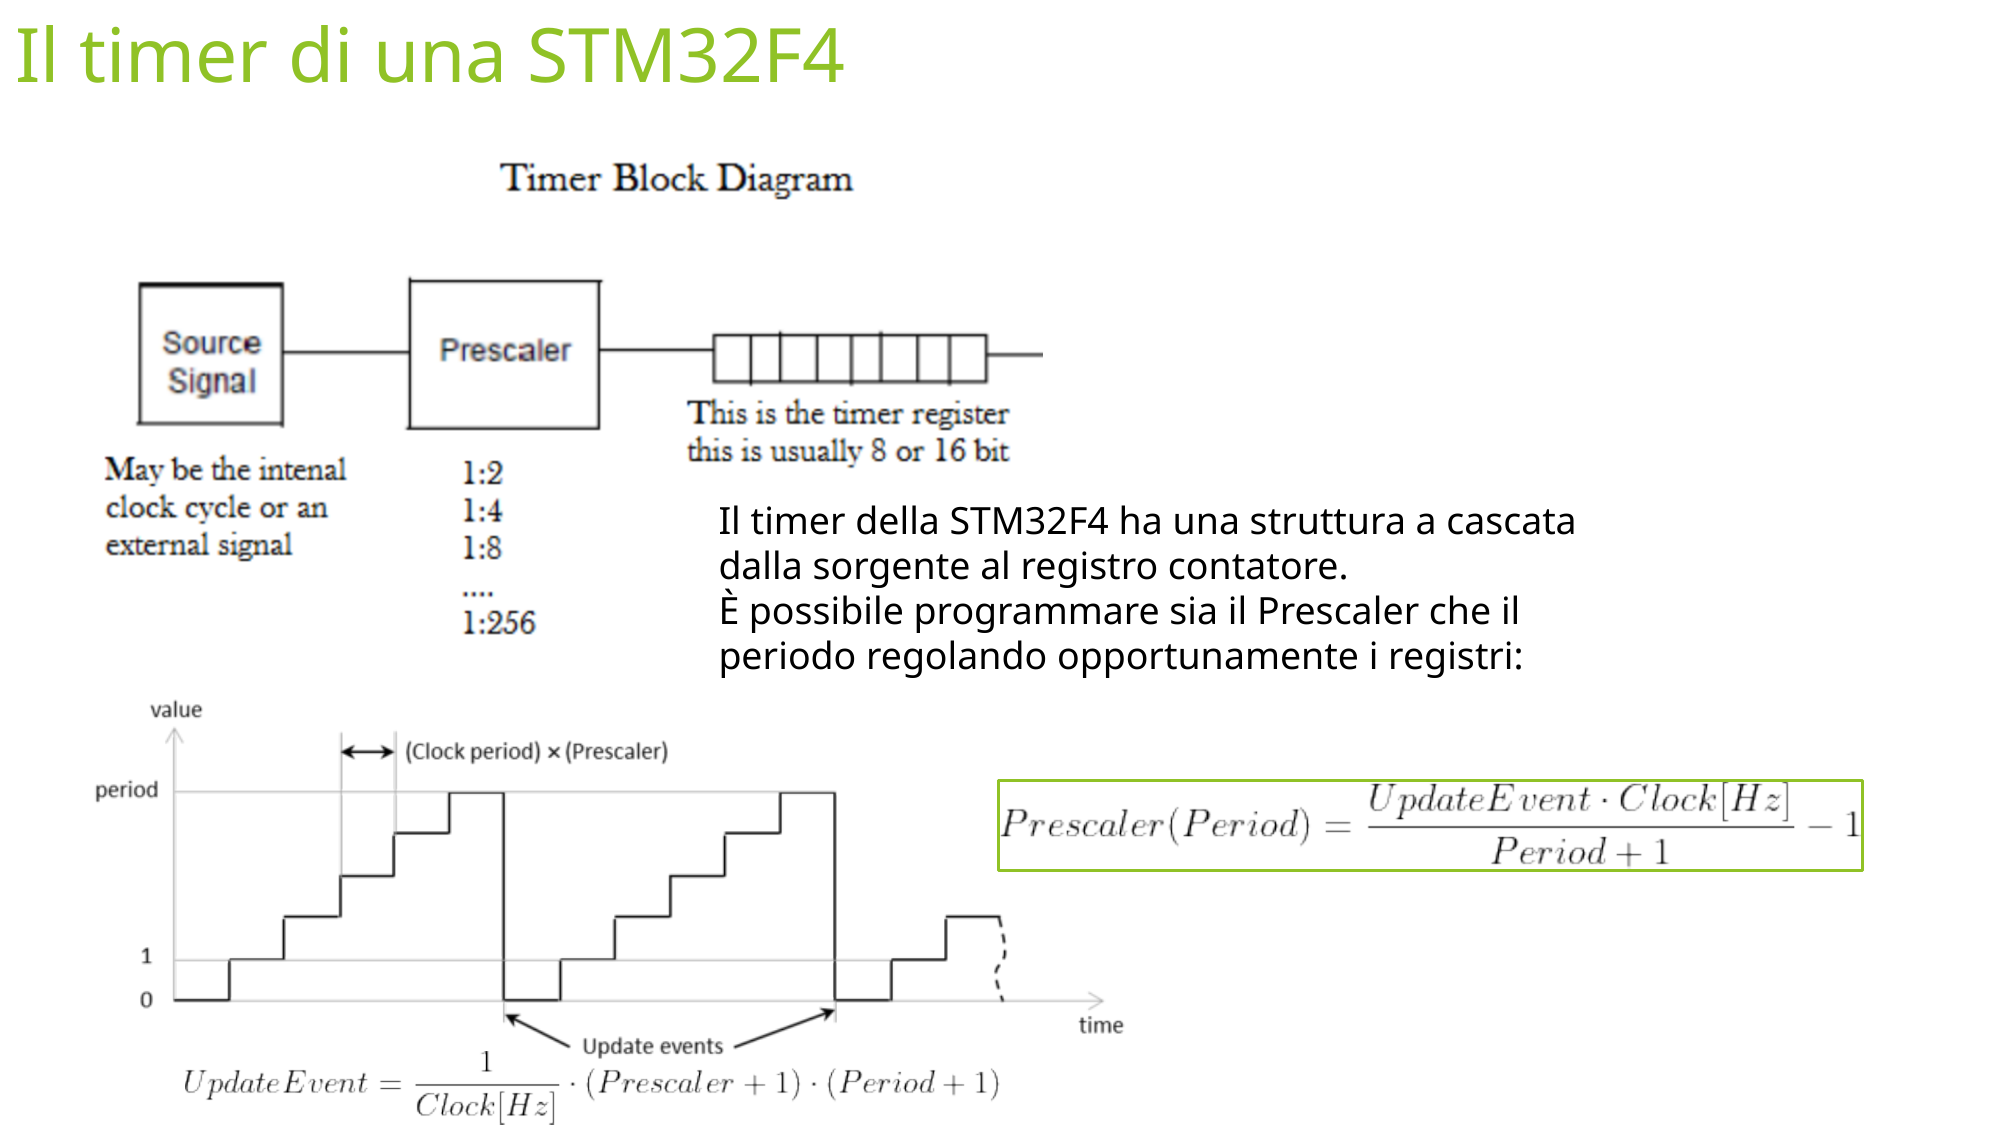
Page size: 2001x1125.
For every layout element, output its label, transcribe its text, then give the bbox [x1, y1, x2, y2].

picture [77, 686, 1861, 1125]
title Il timer di una STM32F4 [0, 0, 1411, 145]
text_box Il timer della STM32F4 ha una struttura a cascata dalla sorgente al registro contatore. È possibile programmare sia il Prescaler che il periodo regolando opportunamente i registri: [703, 489, 1604, 685]
picture [97, 97, 1044, 664]
